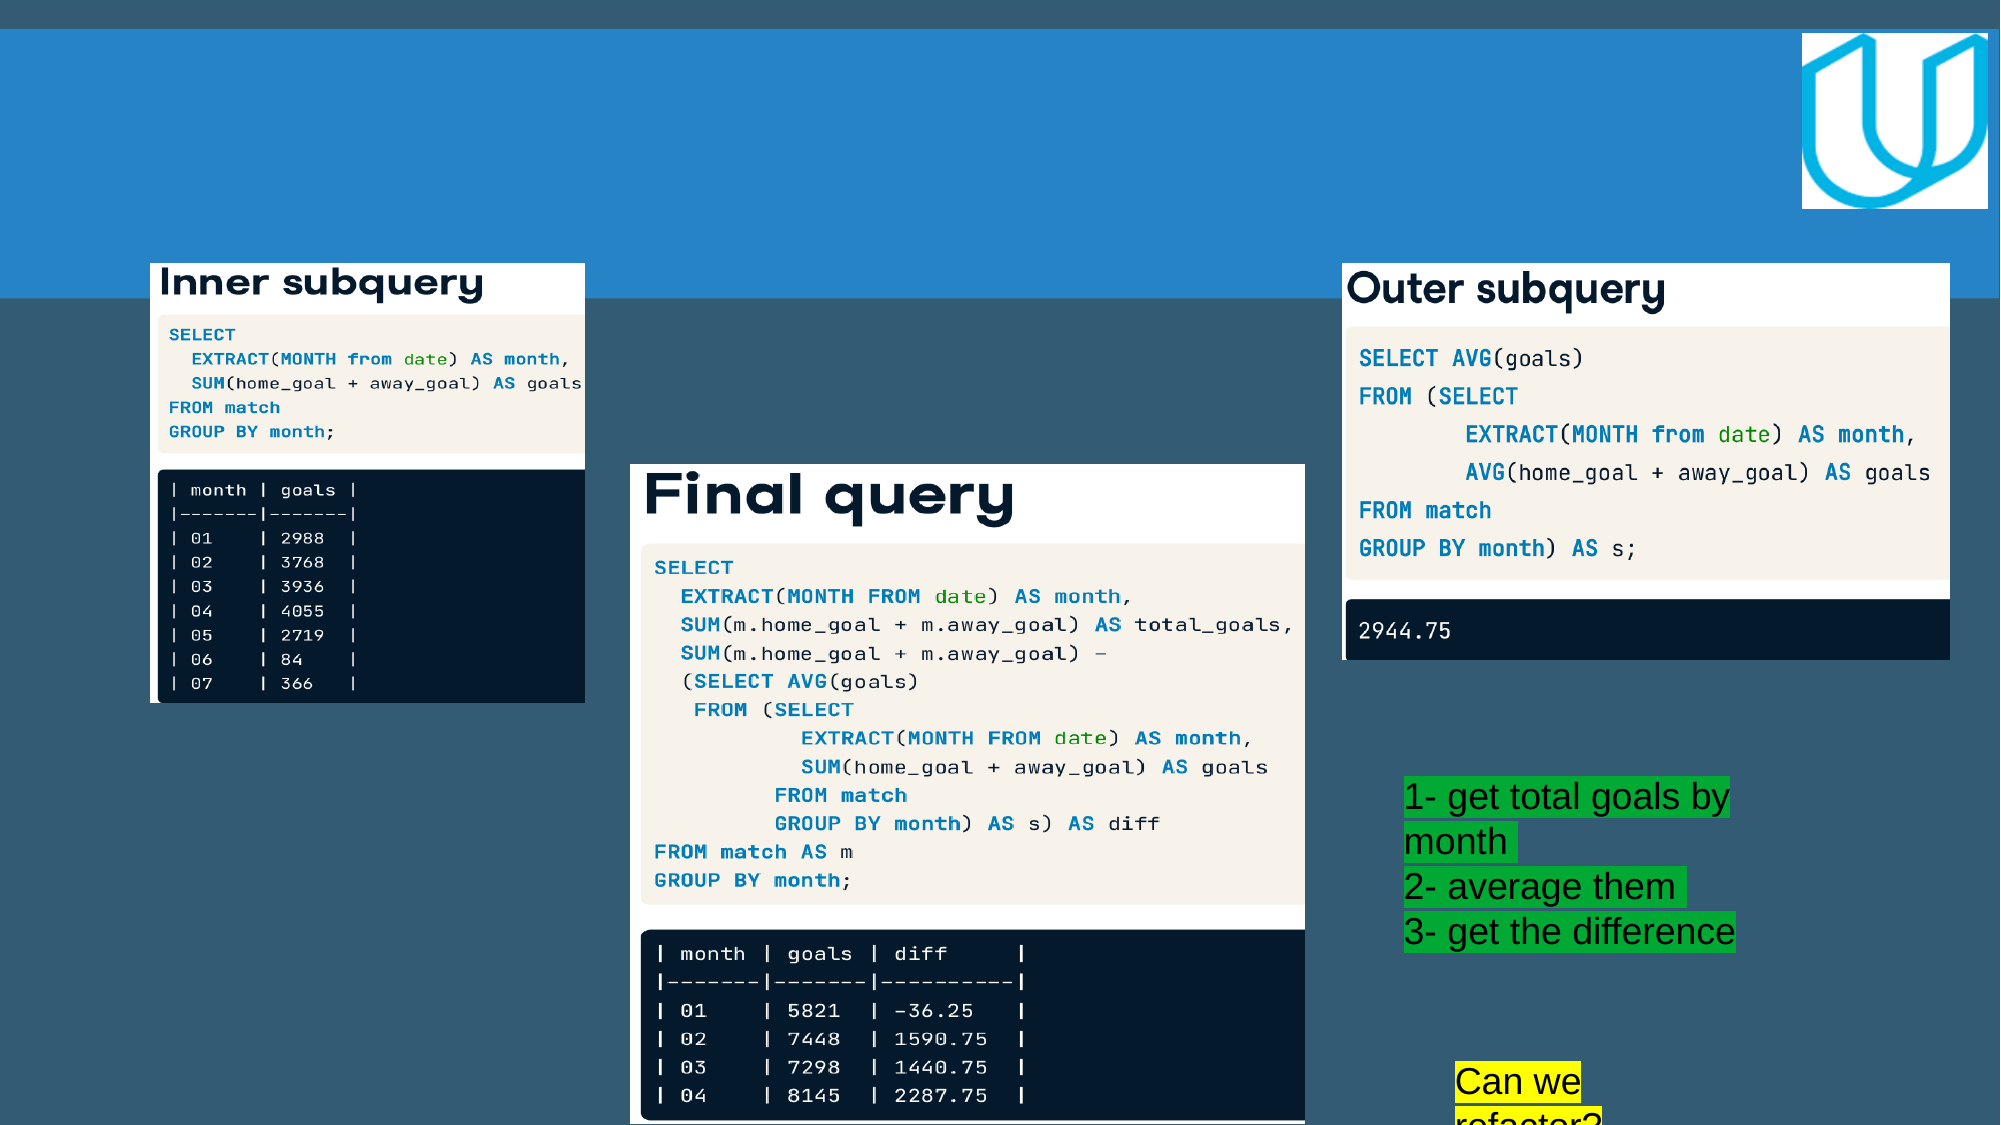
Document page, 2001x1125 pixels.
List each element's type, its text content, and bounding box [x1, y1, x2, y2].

picture [1900, 124, 1988, 209]
text_box 1- get total goals by month 2- average them 3- get the difference [1389, 765, 1860, 906]
picture [1802, 33, 1988, 167]
text_box Can we refactor? [1439, 1049, 1755, 1107]
picture [629, 464, 1305, 1125]
picture [1932, 48, 1973, 166]
text_box [99, 44, 1900, 233]
picture [1900, 175, 1911, 189]
picture [1342, 262, 1950, 660]
picture [149, 262, 585, 703]
